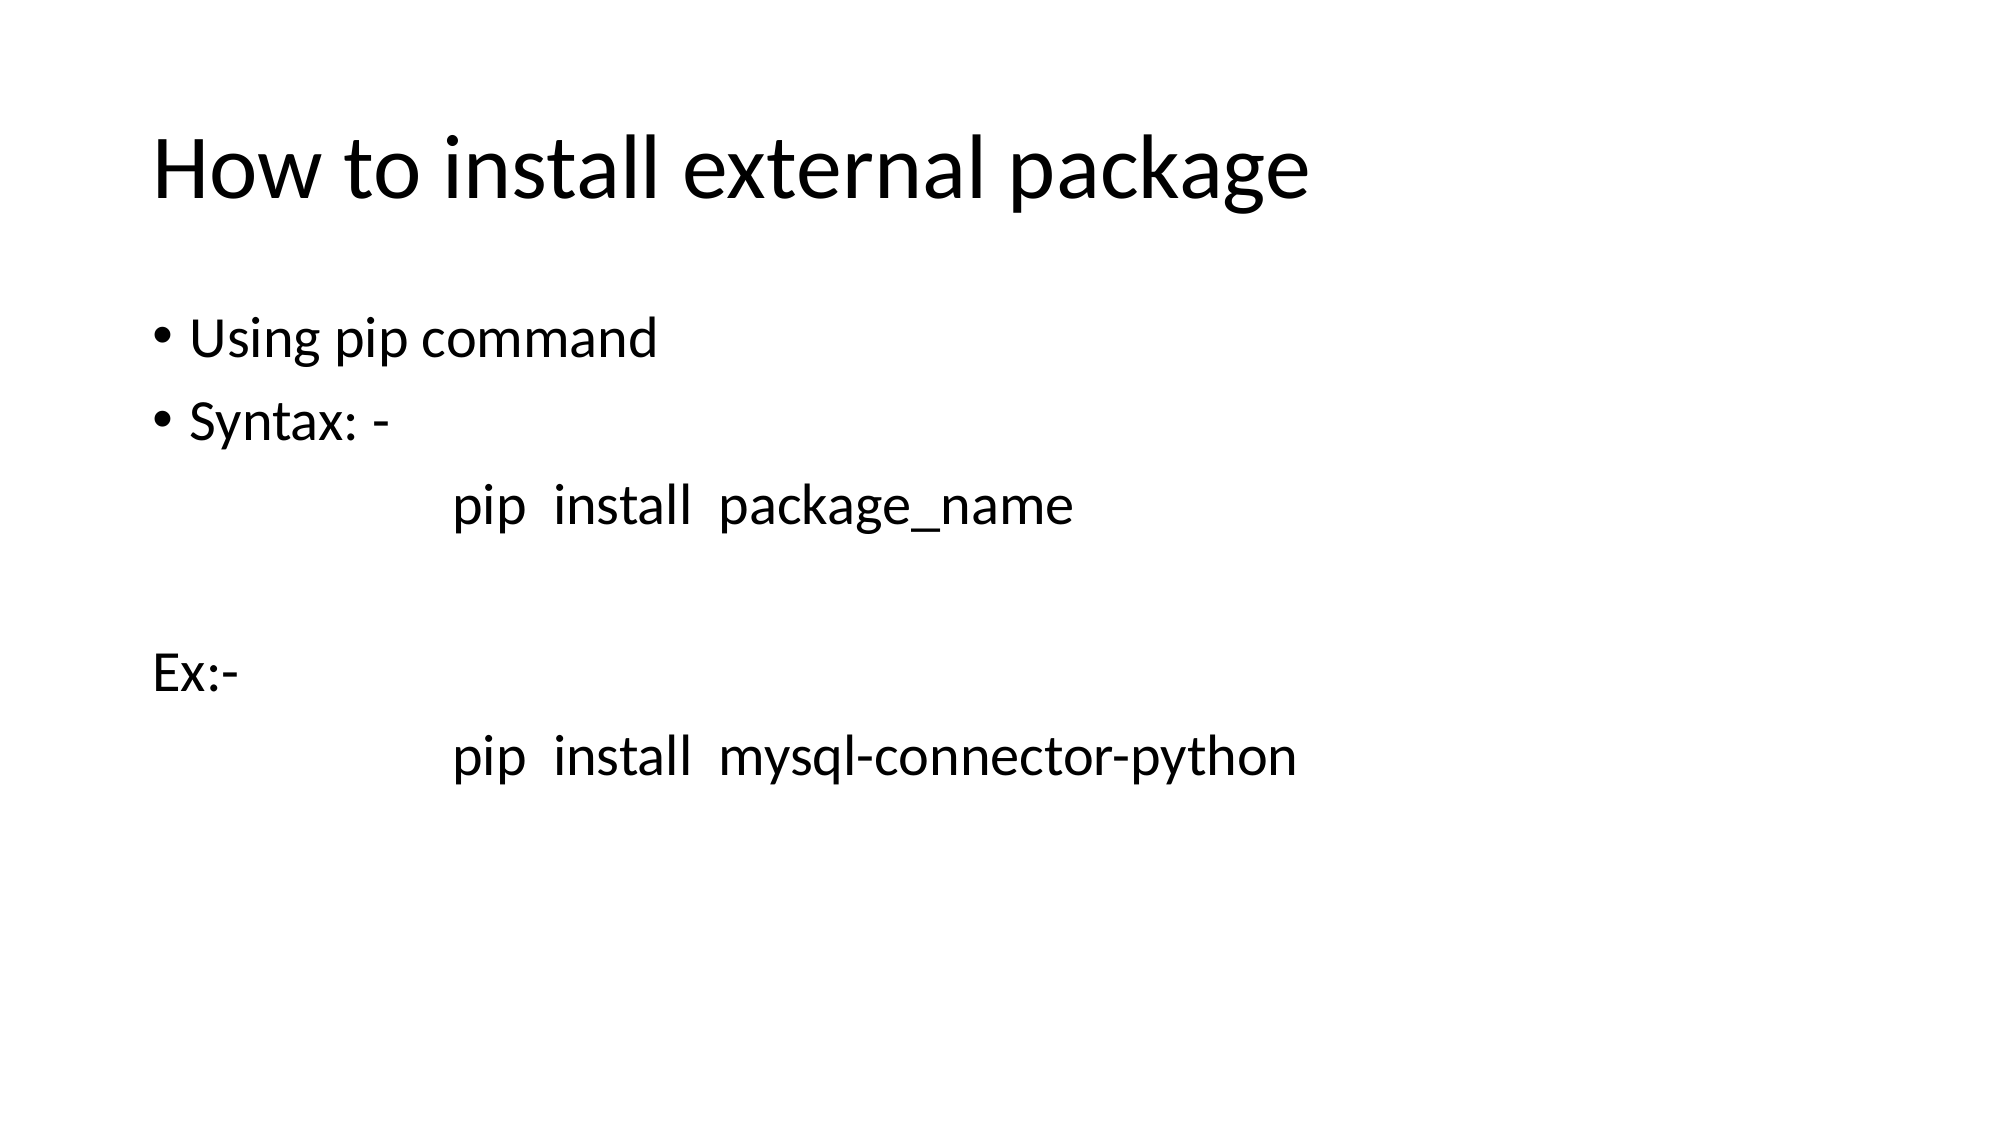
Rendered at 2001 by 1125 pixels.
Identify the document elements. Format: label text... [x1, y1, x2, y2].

list Using pip command Syntax: - pip install package_name Ex:- pip install mysql-connector-python [137, 299, 1863, 1014]
title How to install external package [137, 59, 1863, 278]
